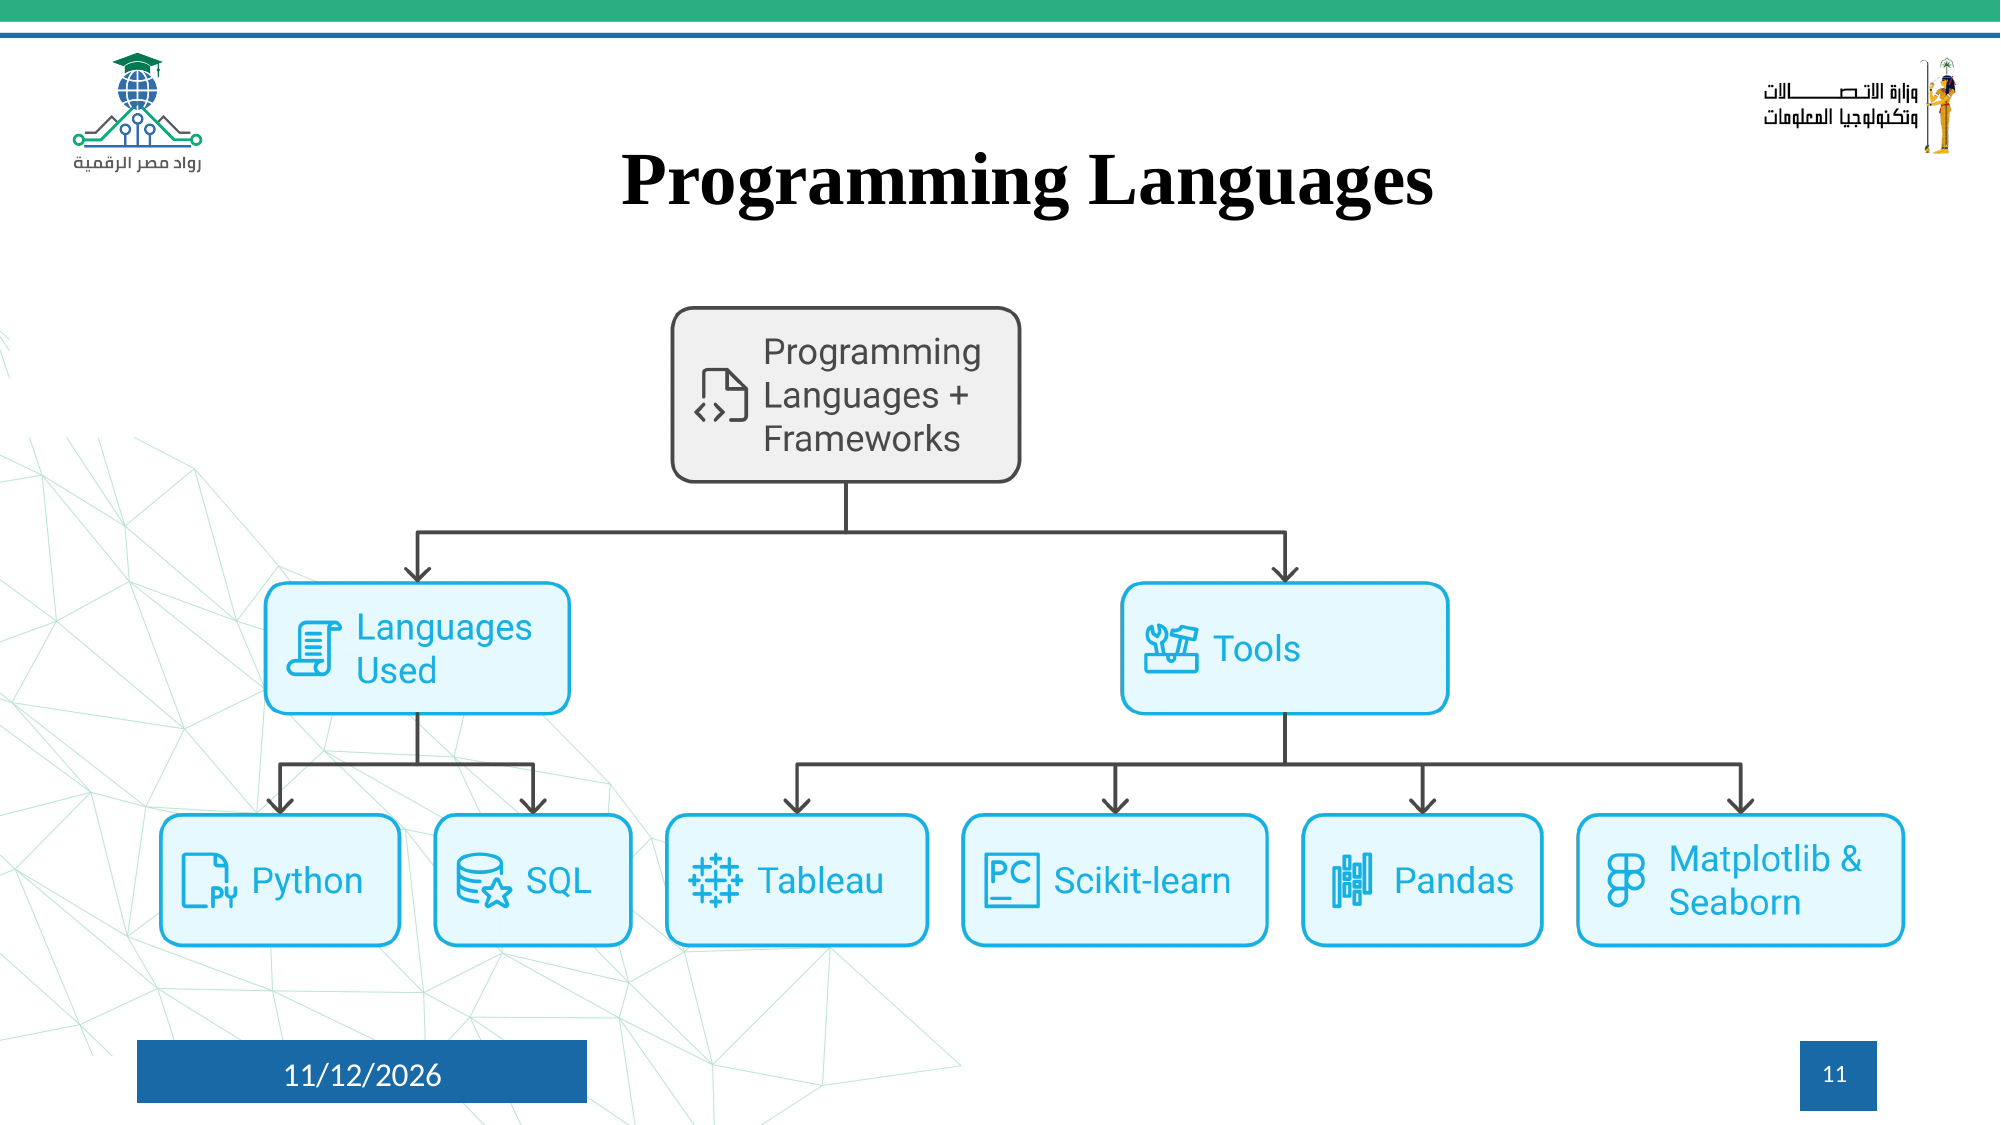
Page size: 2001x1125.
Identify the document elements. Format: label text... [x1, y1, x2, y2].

picture [0, 0, 2000, 1125]
footer [662, 1042, 1338, 1103]
slide_number 11 [1412, 1042, 1863, 1103]
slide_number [137, 1042, 588, 1103]
text_box Programming Languages [607, 121, 1451, 284]
